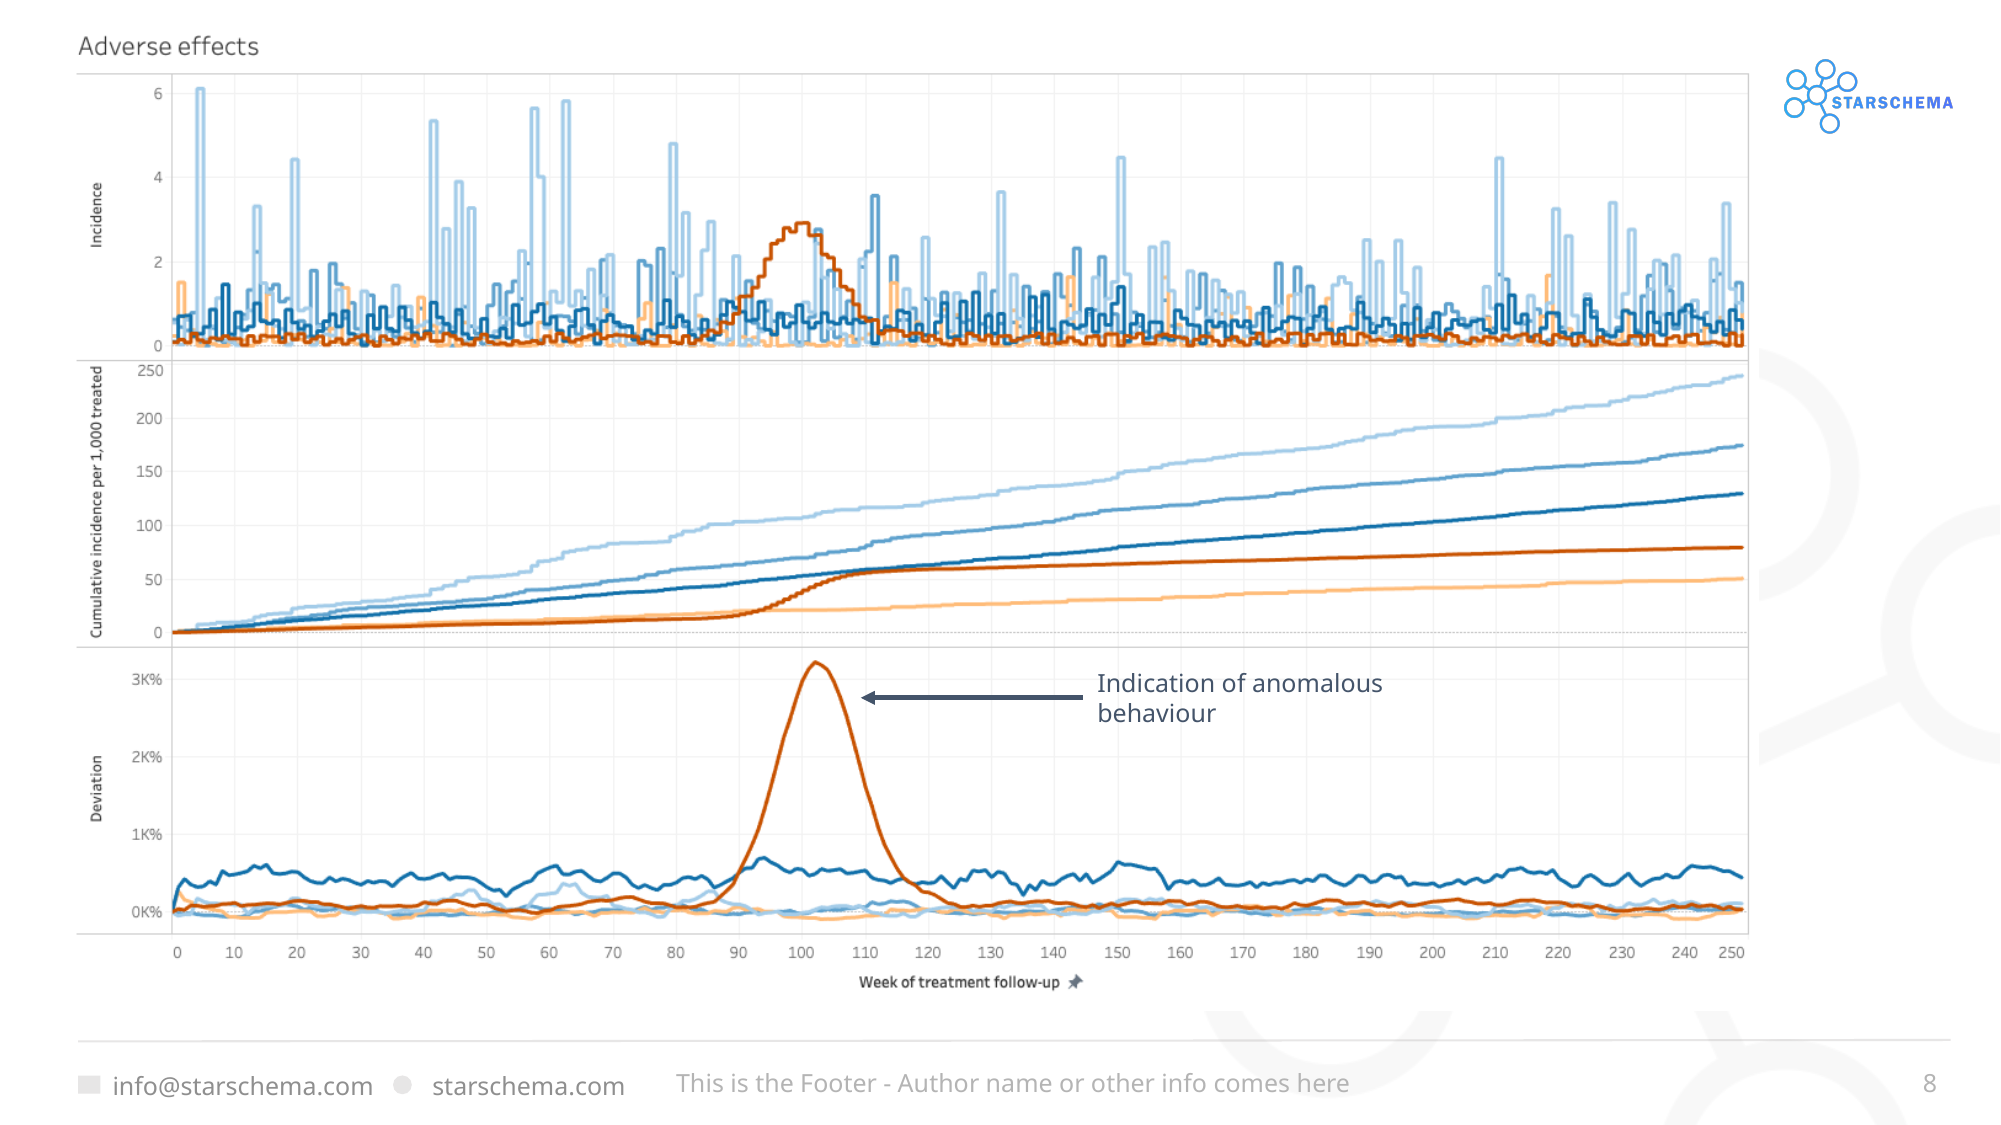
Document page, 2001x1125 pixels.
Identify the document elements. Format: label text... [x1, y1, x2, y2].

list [73, 18, 1759, 1011]
footer This is the Footer - Author name or other info comes here [660, 1062, 1693, 1107]
picture [1784, 59, 1953, 134]
slide_number 8 [1772, 1062, 1953, 1107]
